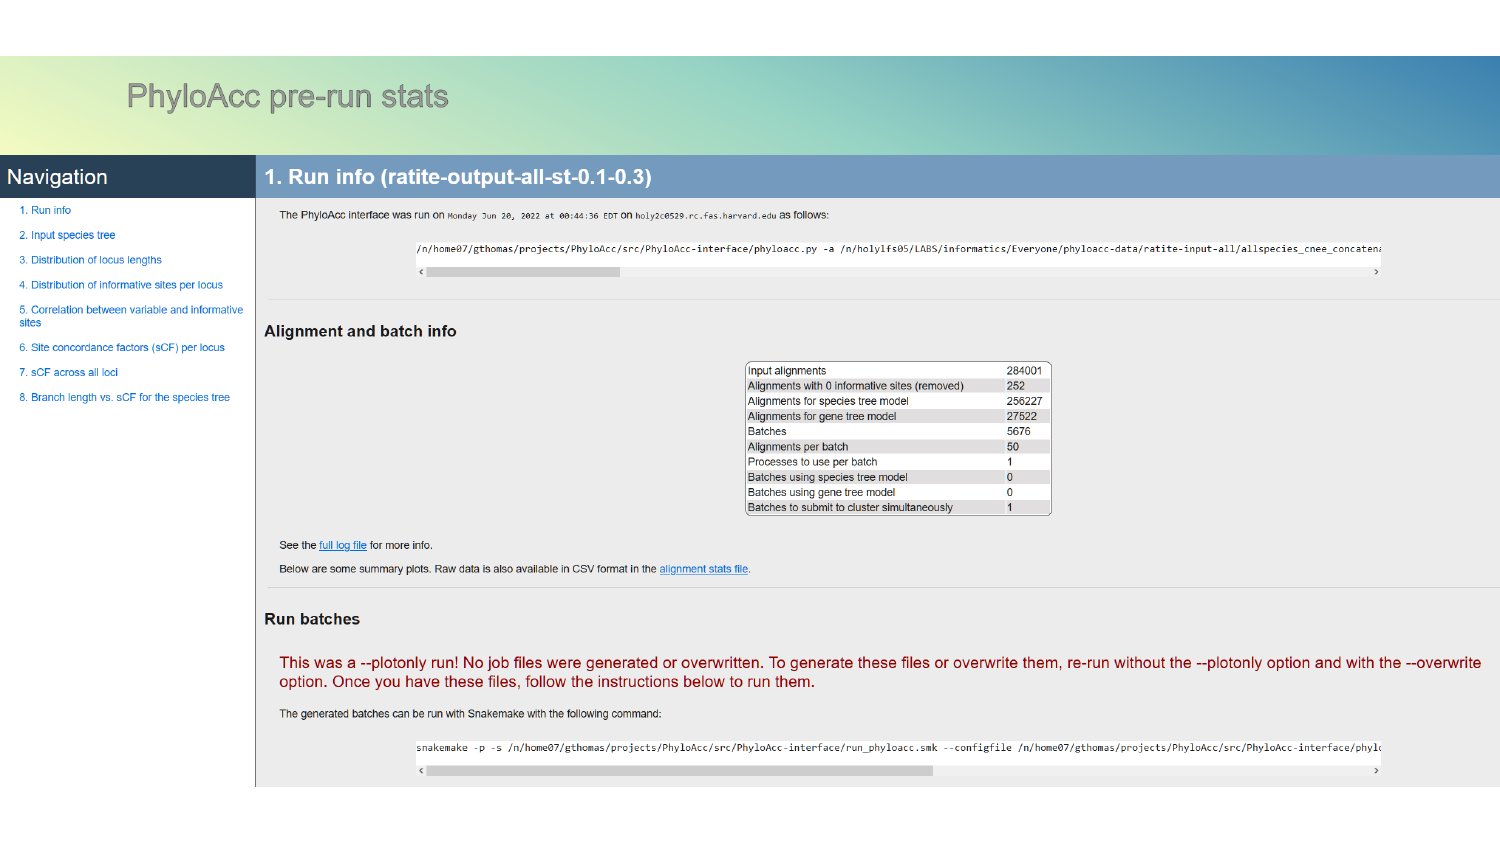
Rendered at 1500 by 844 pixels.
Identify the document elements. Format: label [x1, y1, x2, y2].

picture [0, 56, 1500, 788]
